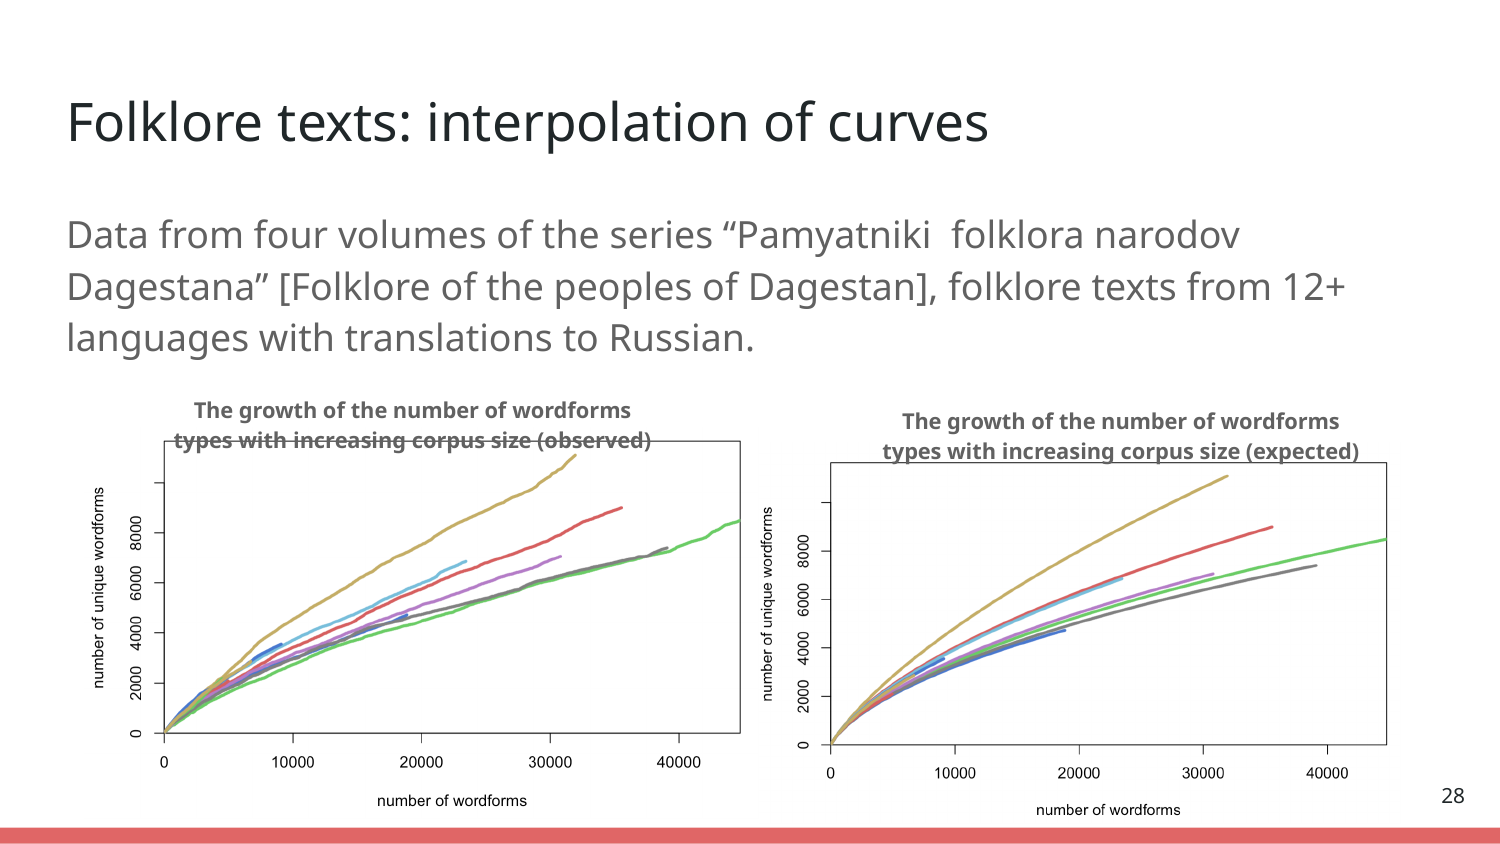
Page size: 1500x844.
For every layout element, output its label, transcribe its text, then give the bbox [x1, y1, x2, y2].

list Data from four volumes of the series “Pamyatniki folklora narodov Dagestana” [Folklore of the peoples of Dagestan], folklore texts from 12+ languages with translations to Russian. [51, 189, 1449, 390]
slide_number ‹#› [1402, 764, 1480, 830]
picture [83, 426, 1401, 824]
text_box The growth of the number of wordforms types with increasing corpus size (observed) [147, 377, 678, 425]
text_box The growth of the number of wordforms types with increasing corpus size (expected) [855, 388, 1387, 440]
title Folklore texts: interpolation of curves [51, 72, 1449, 167]
